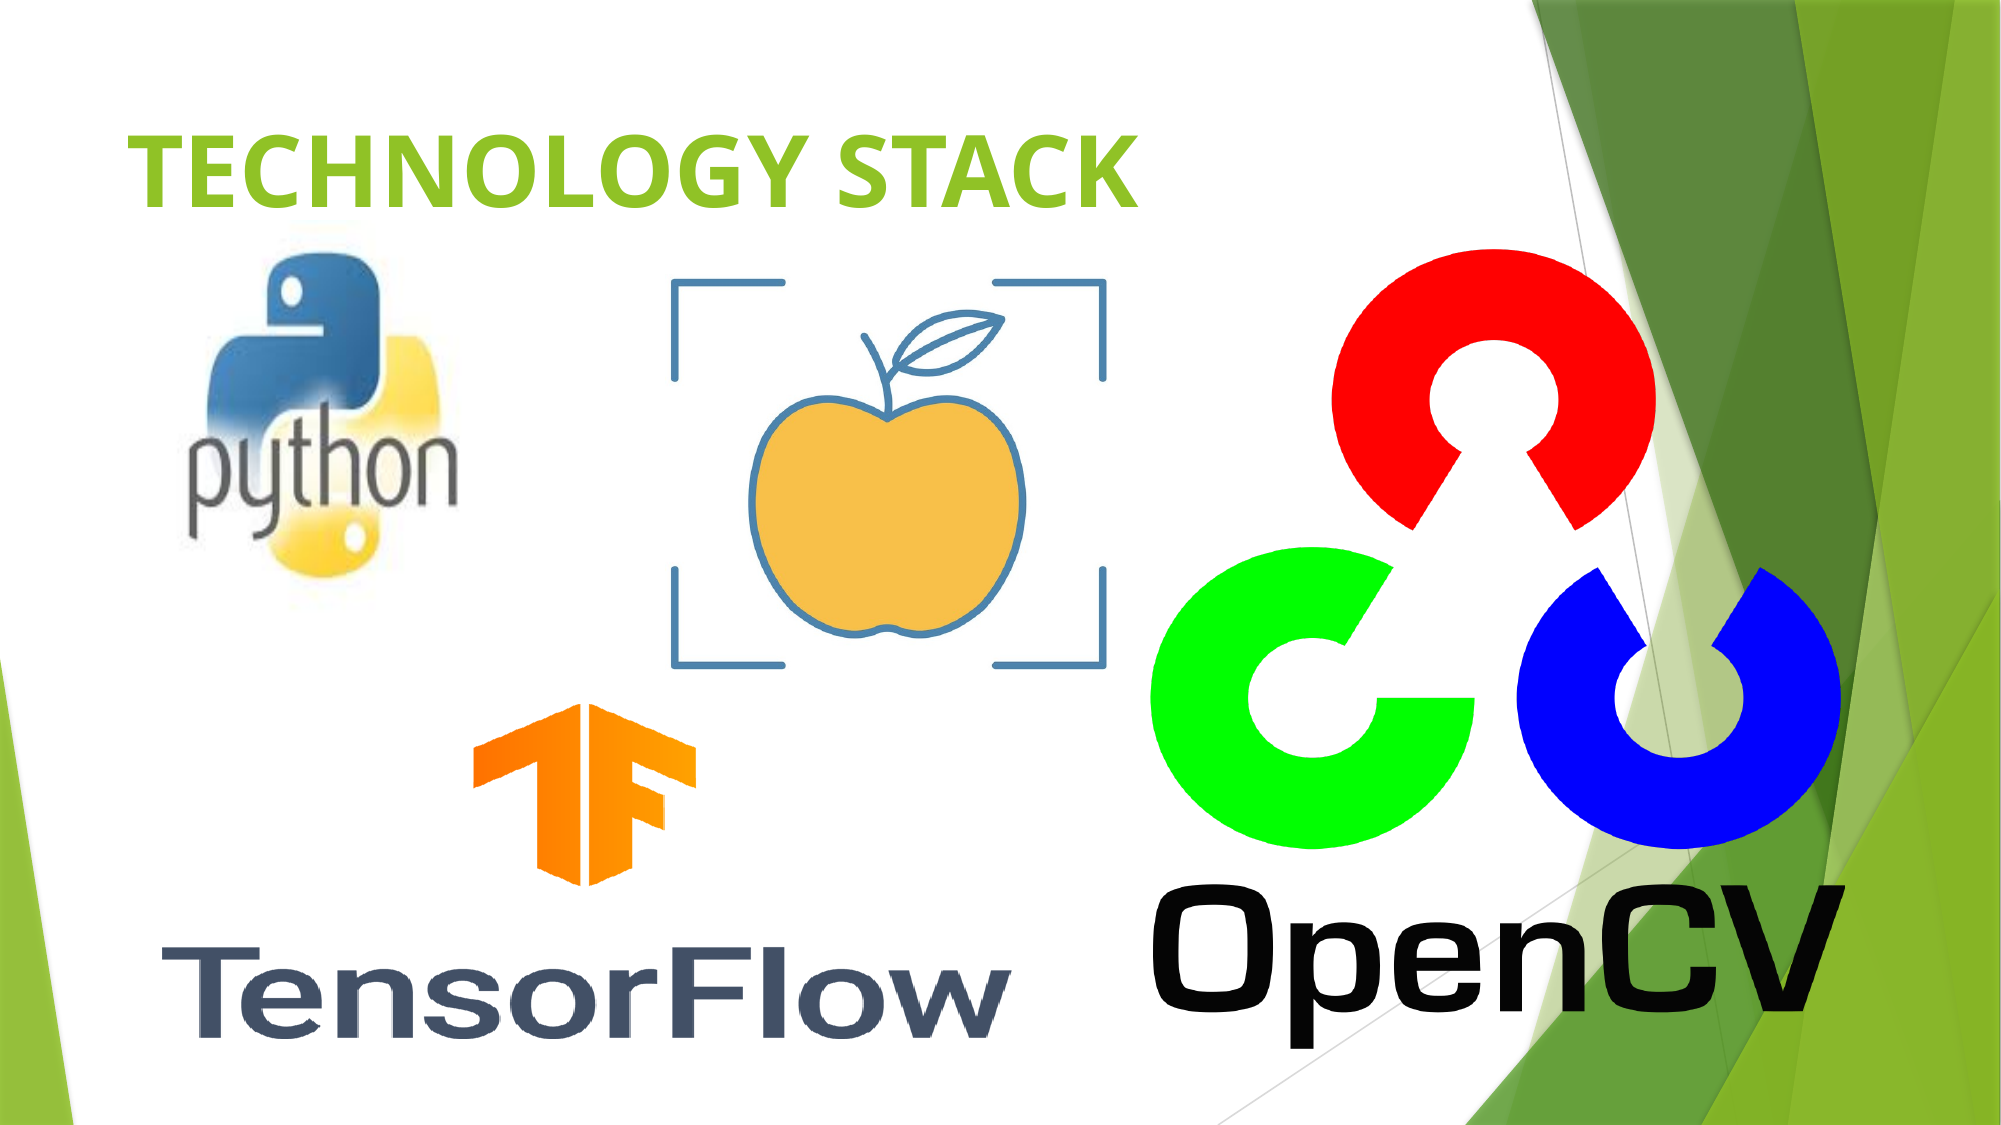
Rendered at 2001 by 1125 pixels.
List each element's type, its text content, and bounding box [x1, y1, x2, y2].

picture [64, 219, 598, 628]
picture [664, 273, 1109, 671]
picture [1147, 248, 1846, 1049]
picture [154, 696, 1016, 1049]
title TECHNOLOGY STACK [111, 99, 1522, 317]
